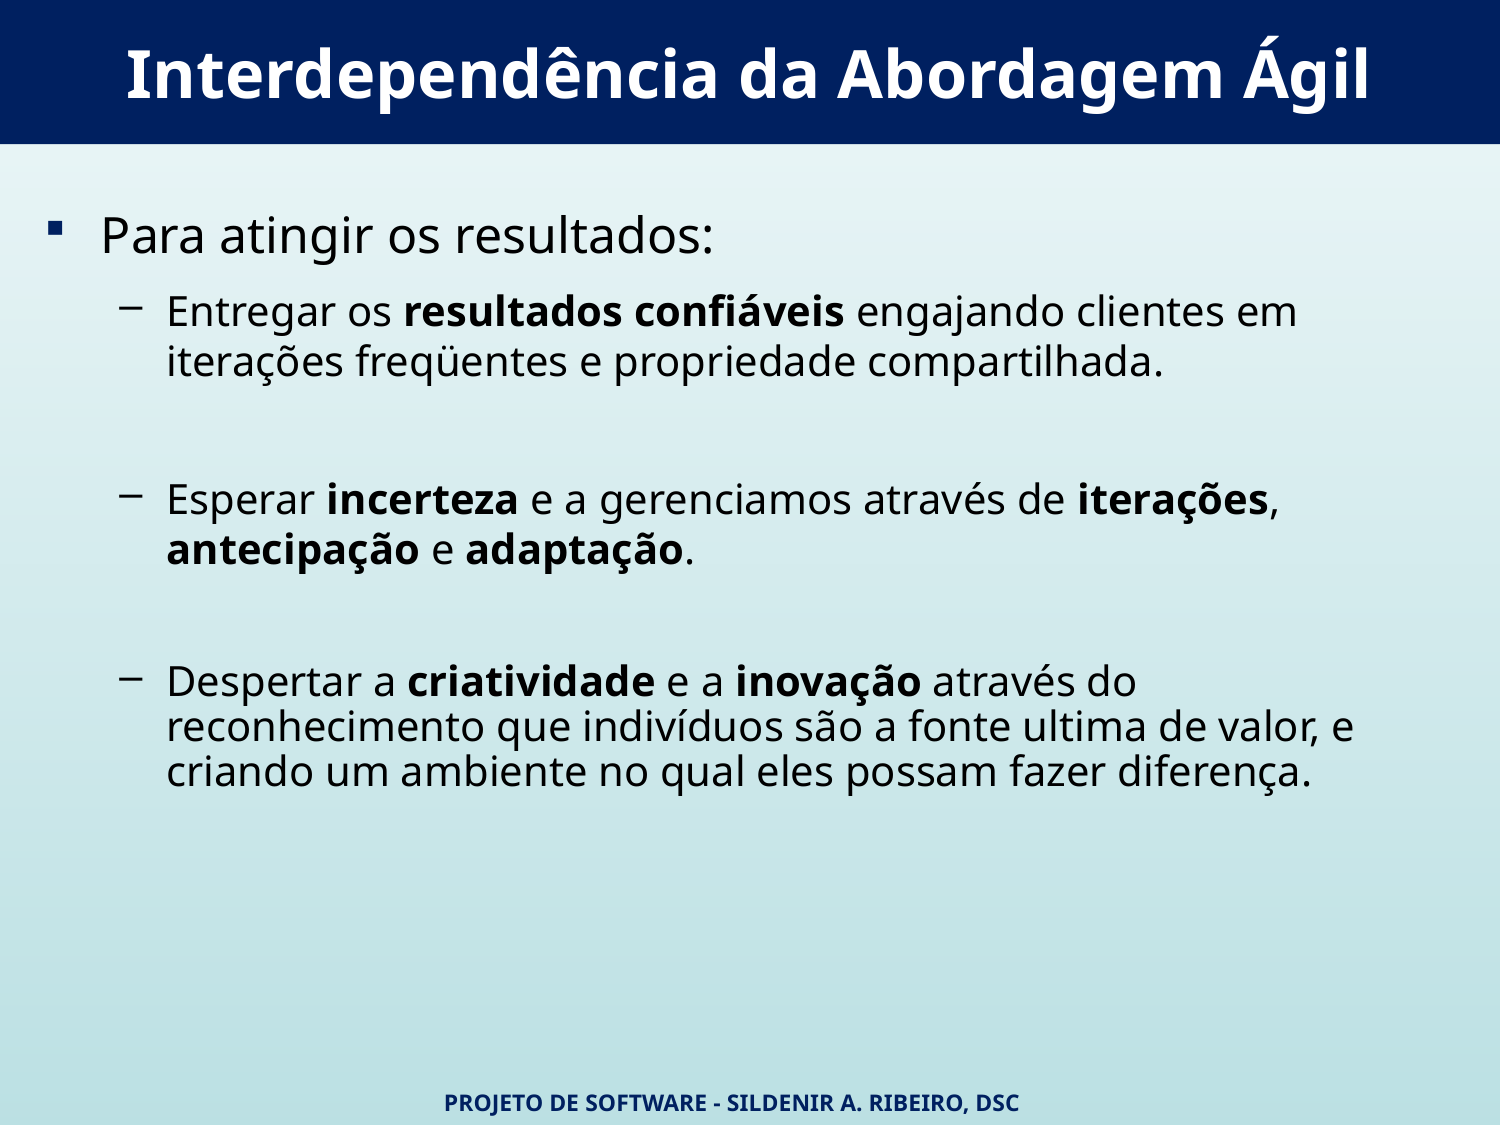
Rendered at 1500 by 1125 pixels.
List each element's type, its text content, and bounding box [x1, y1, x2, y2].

footer Projeto de Software - Sildenir A. Ribeiro, DSc [88, 1080, 1376, 1124]
title Interdependência da Abordagem Ágil [0, 0, 1500, 145]
list Para atingir os resultados: Entregar os resultados confiáveis engajando clientes em iterações freqüentes e propriedade compartilhada. Esperar incerteza e a gerenciamos através de iterações, antecipação e adaptação. Despertar a criatividade e a inovação através do reconhecimento que indivíduos são a fonte ultima de valor, e criando um ambiente no qual eles possam fazer diferença. [29, 196, 1471, 858]
